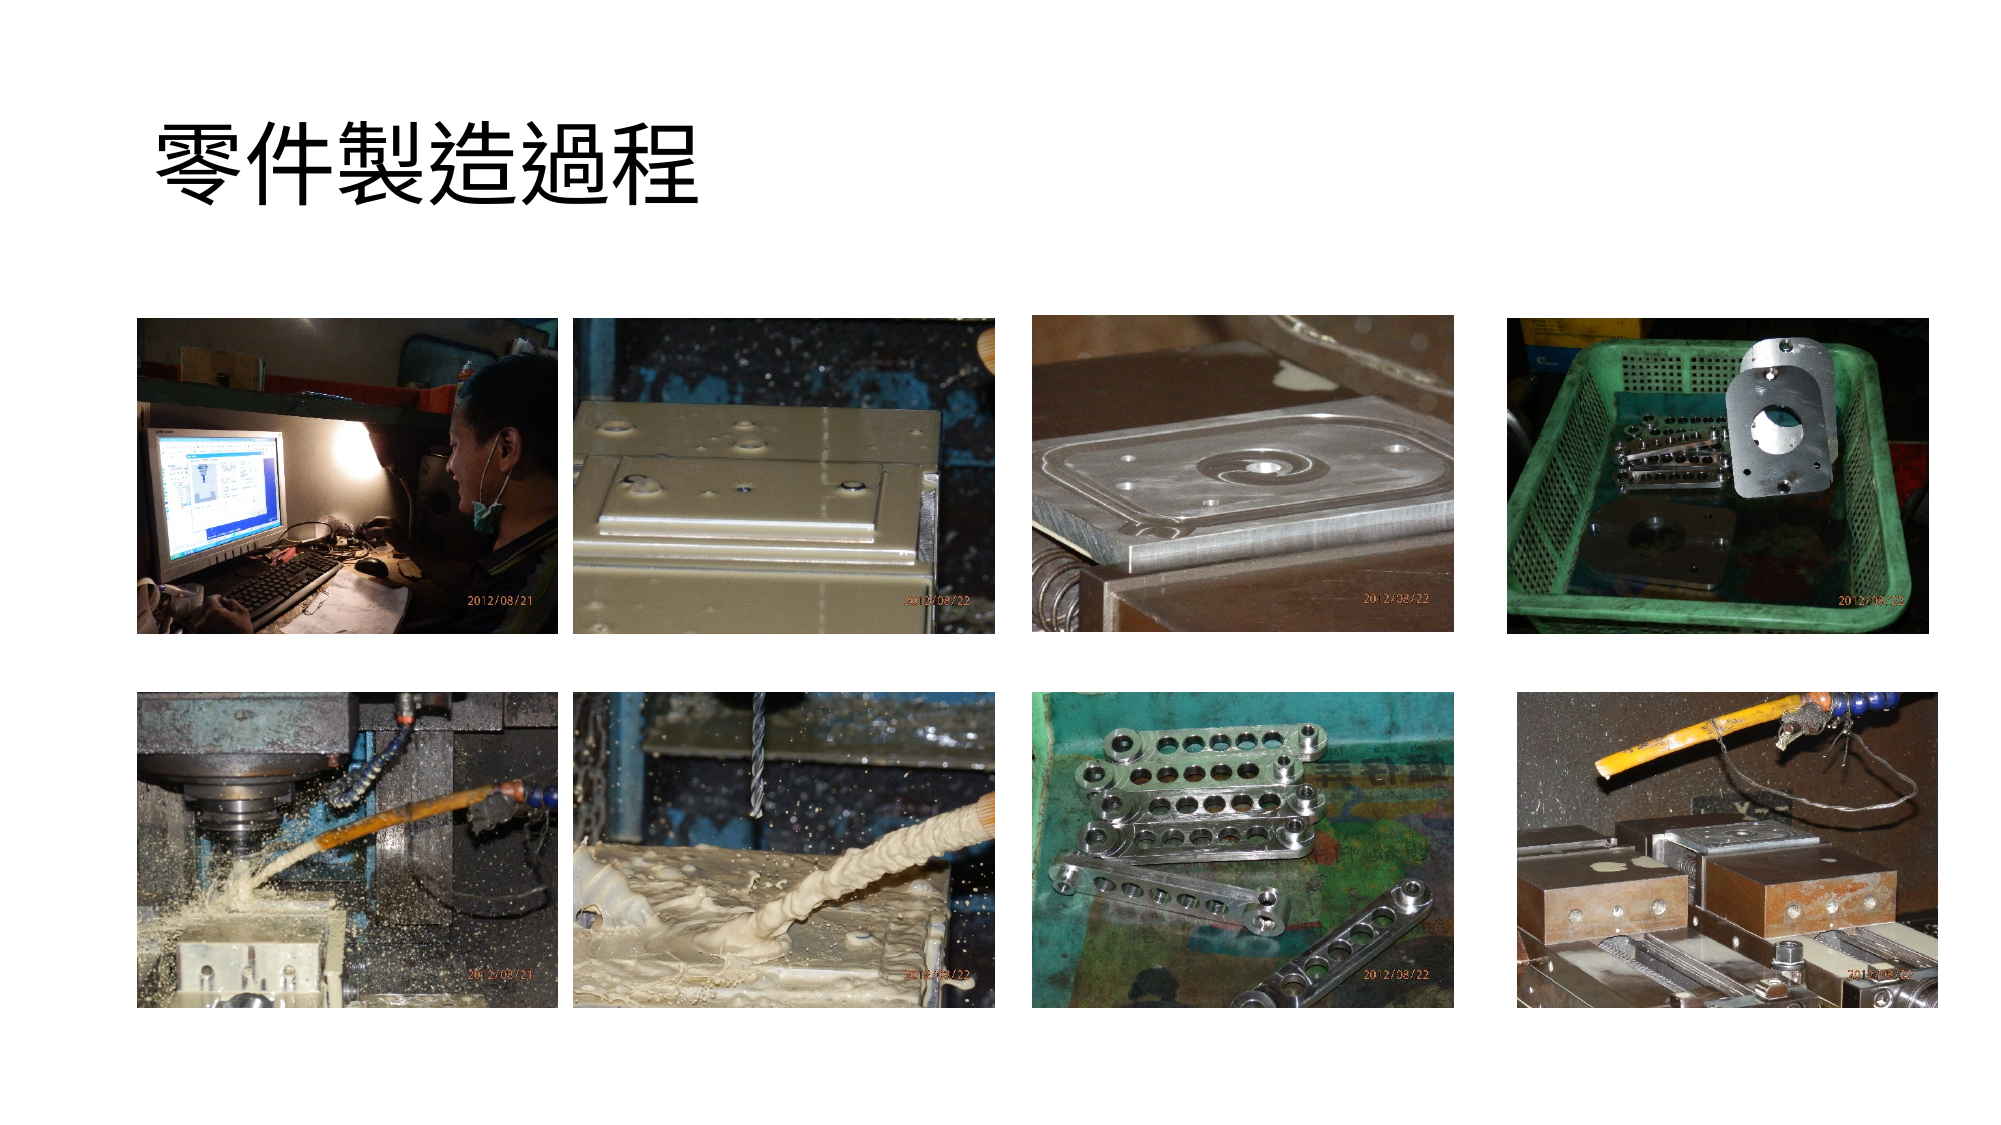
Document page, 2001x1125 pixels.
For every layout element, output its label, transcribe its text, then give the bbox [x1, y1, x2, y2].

title 零件製造過程 [137, 59, 1863, 278]
picture [1517, 692, 1938, 1008]
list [137, 318, 558, 634]
picture [573, 692, 995, 1008]
picture [1032, 315, 1454, 632]
picture [137, 692, 558, 1008]
picture [1507, 318, 1929, 634]
picture [1032, 692, 1454, 1008]
picture [573, 318, 995, 634]
